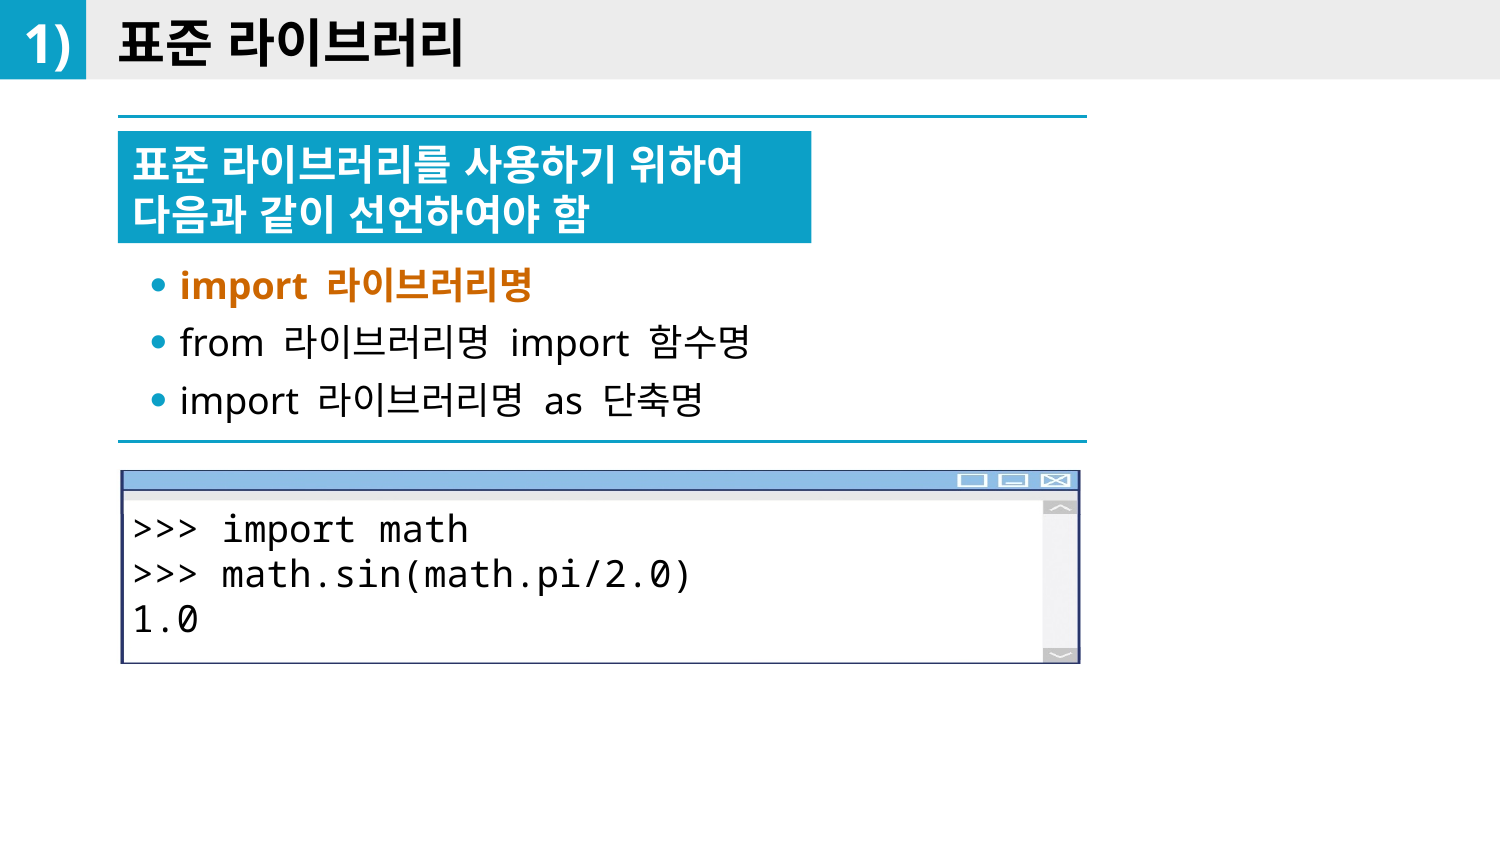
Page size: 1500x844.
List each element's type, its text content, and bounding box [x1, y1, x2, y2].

text_box 표준 라이브러리 [98, 0, 1436, 85]
text_box 표준 라이브러리를 사용하기 위하여 다음과 같이 선언하여야 함 [117, 131, 812, 244]
text_box 1) [0, 0, 98, 86]
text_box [116, 468, 1081, 666]
text_box import 라이브러리명 from 라이브러리명 import 함수명 import 라이브러리명 as 단축명 [149, 251, 1095, 433]
